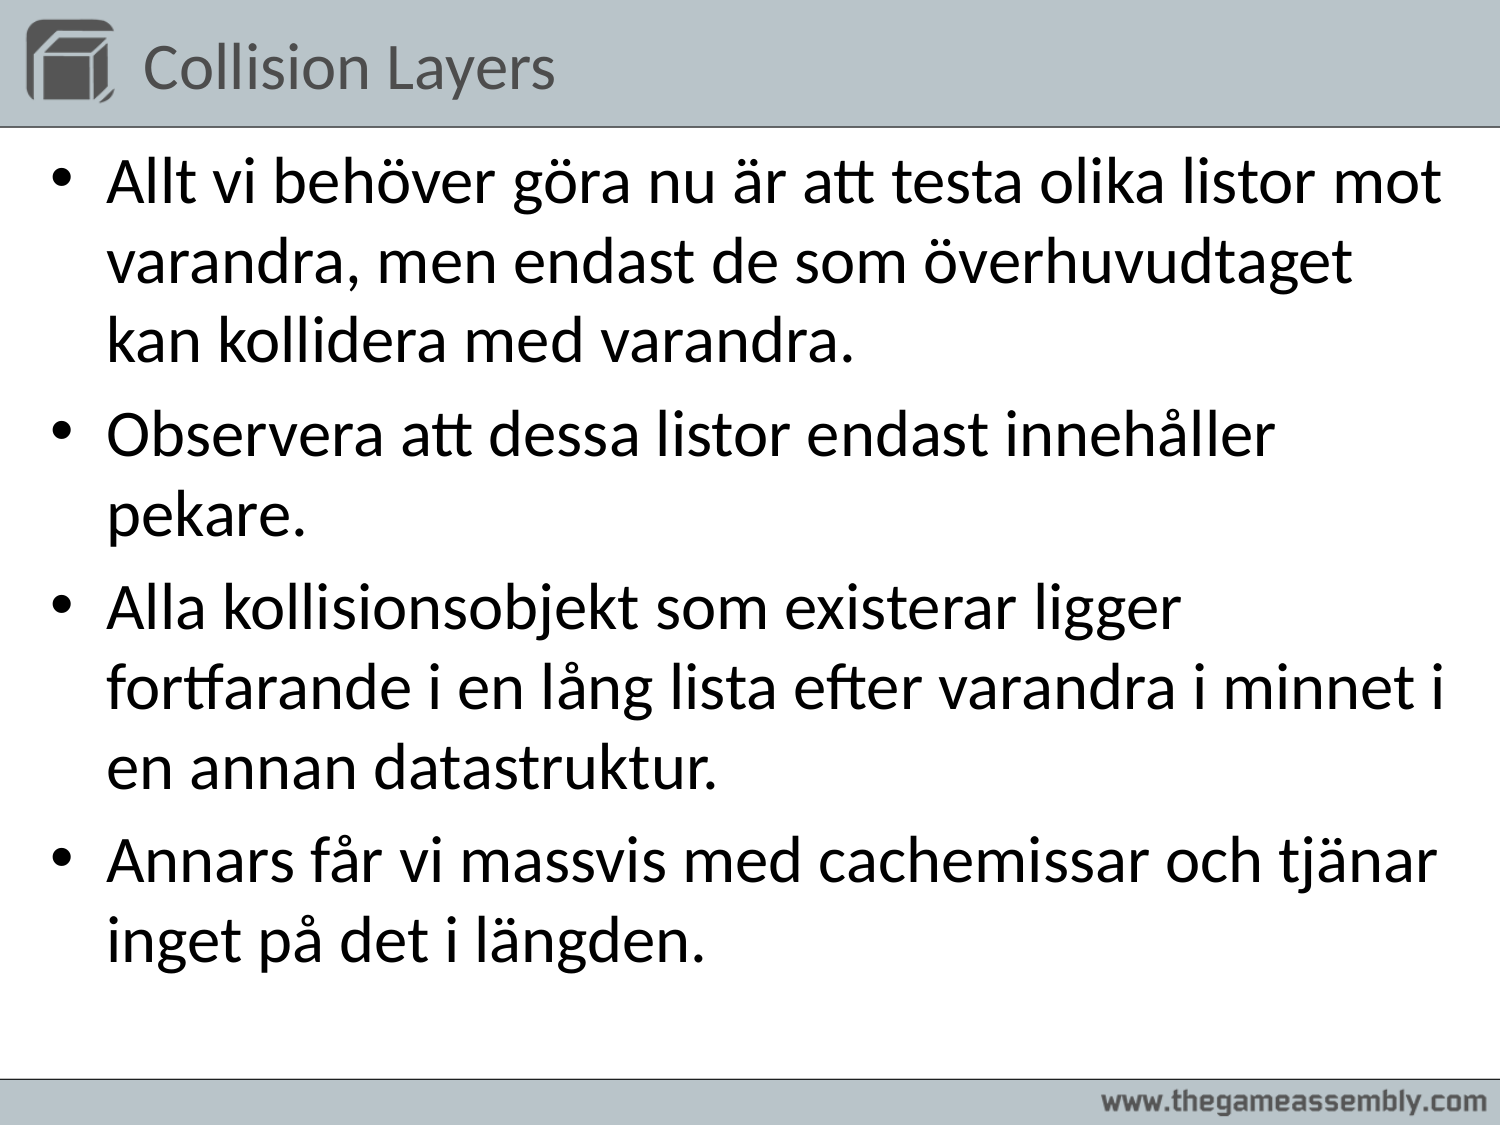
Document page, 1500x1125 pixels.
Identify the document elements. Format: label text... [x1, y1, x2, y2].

picture [0, 0, 1500, 1125]
list Allt vi behöver göra nu är att testa olika listor mot varandra, men endast de som överhuvudtaget kan kollidera med varandra. Observera att dessa listor endast innehåller pekare. Alla kollisionsobjekt som existerar ligger fortfarande i en lång lista efter varandra i minnet i en annan datastruktur. Annars får vi massvis med cachemissar och tjänar inget på det i längden. [34, 128, 1466, 1079]
title Collision Layers [128, 0, 1500, 126]
